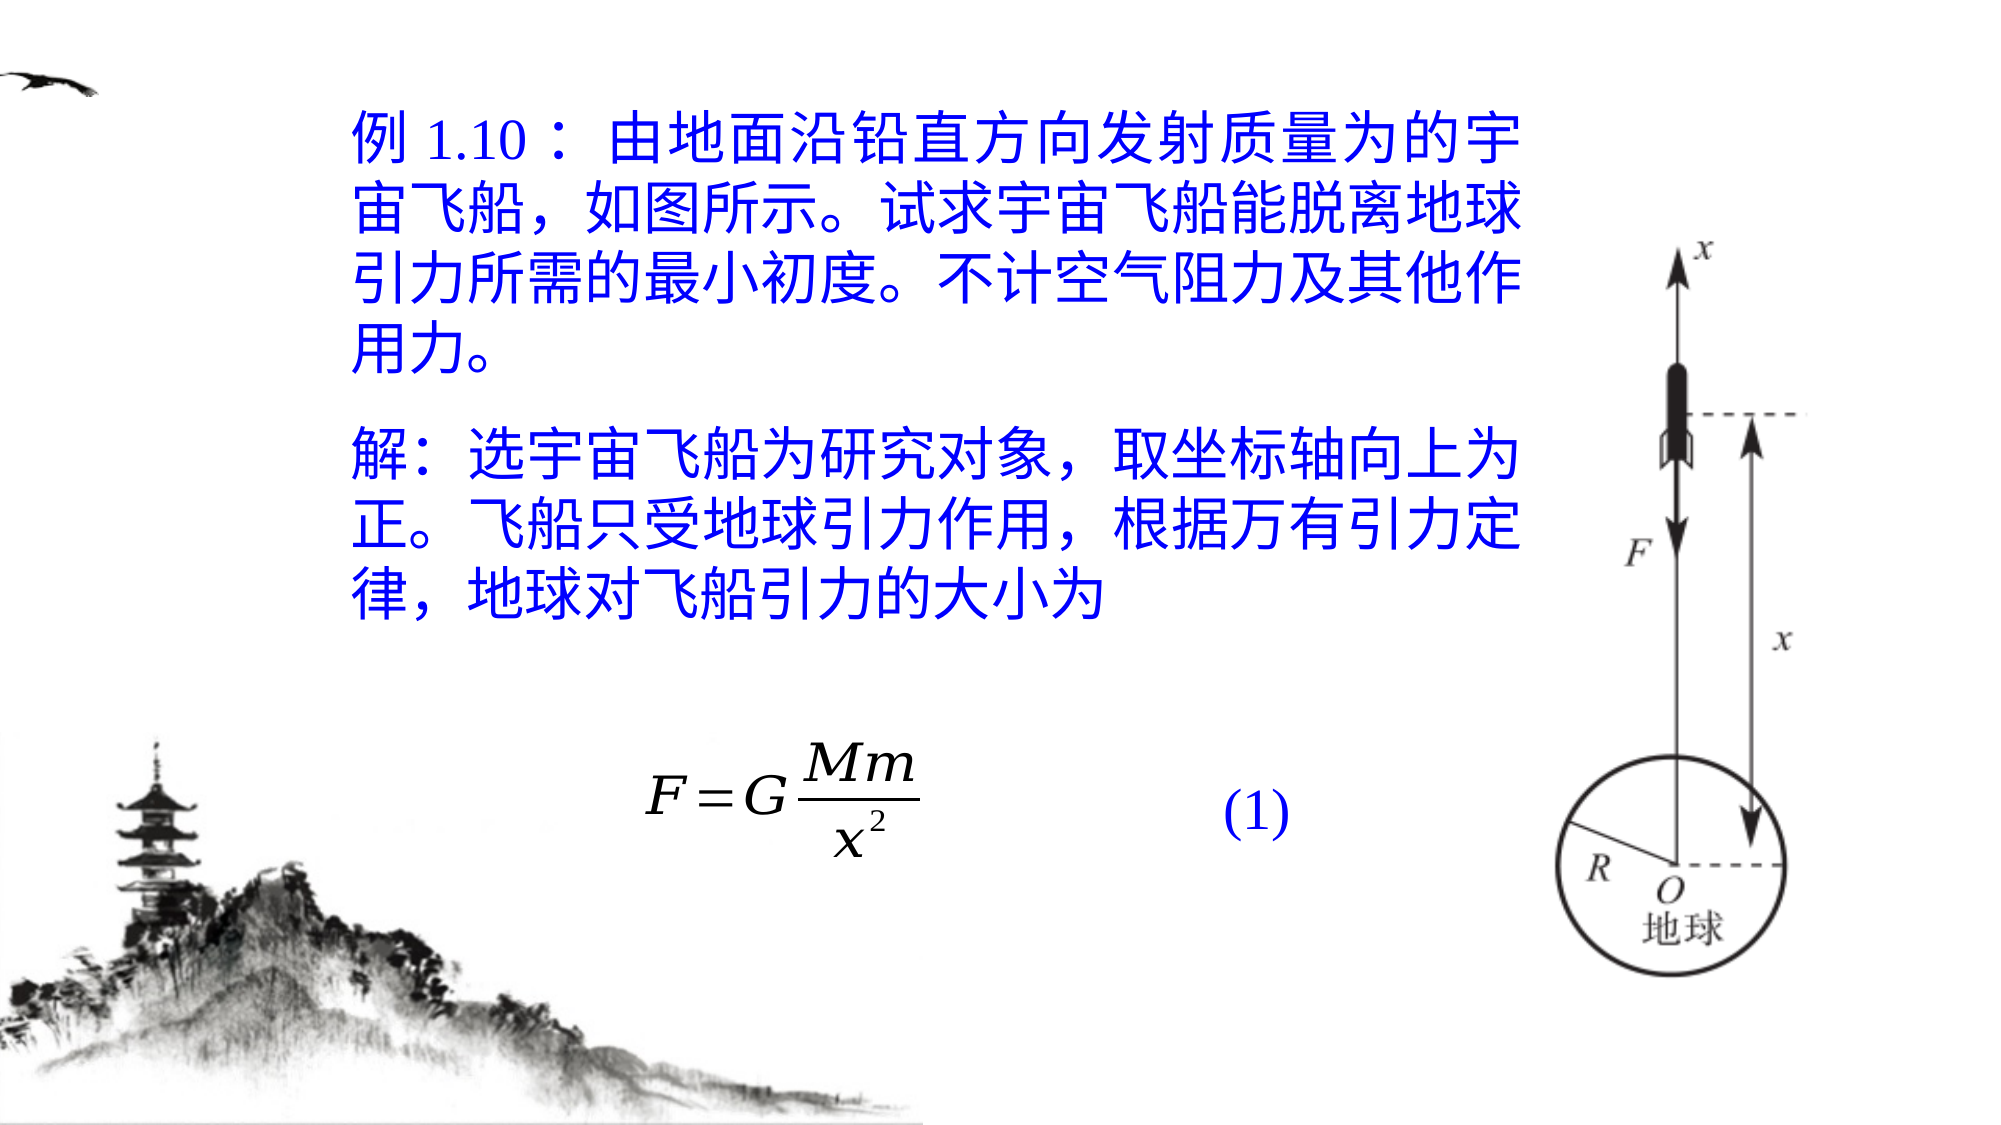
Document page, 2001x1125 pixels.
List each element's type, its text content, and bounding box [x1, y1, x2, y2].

picture [1537, 216, 1831, 994]
picture [0, 732, 923, 1125]
text_box 解：选宇宙飞船为研究对象，取坐标轴向上为正。飞船只受地球引力作用，根据万有引力定律，地球对飞船引力的大小为 [335, 410, 1537, 635]
text_box (1) [1208, 763, 1314, 849]
picture [0, 3, 99, 97]
